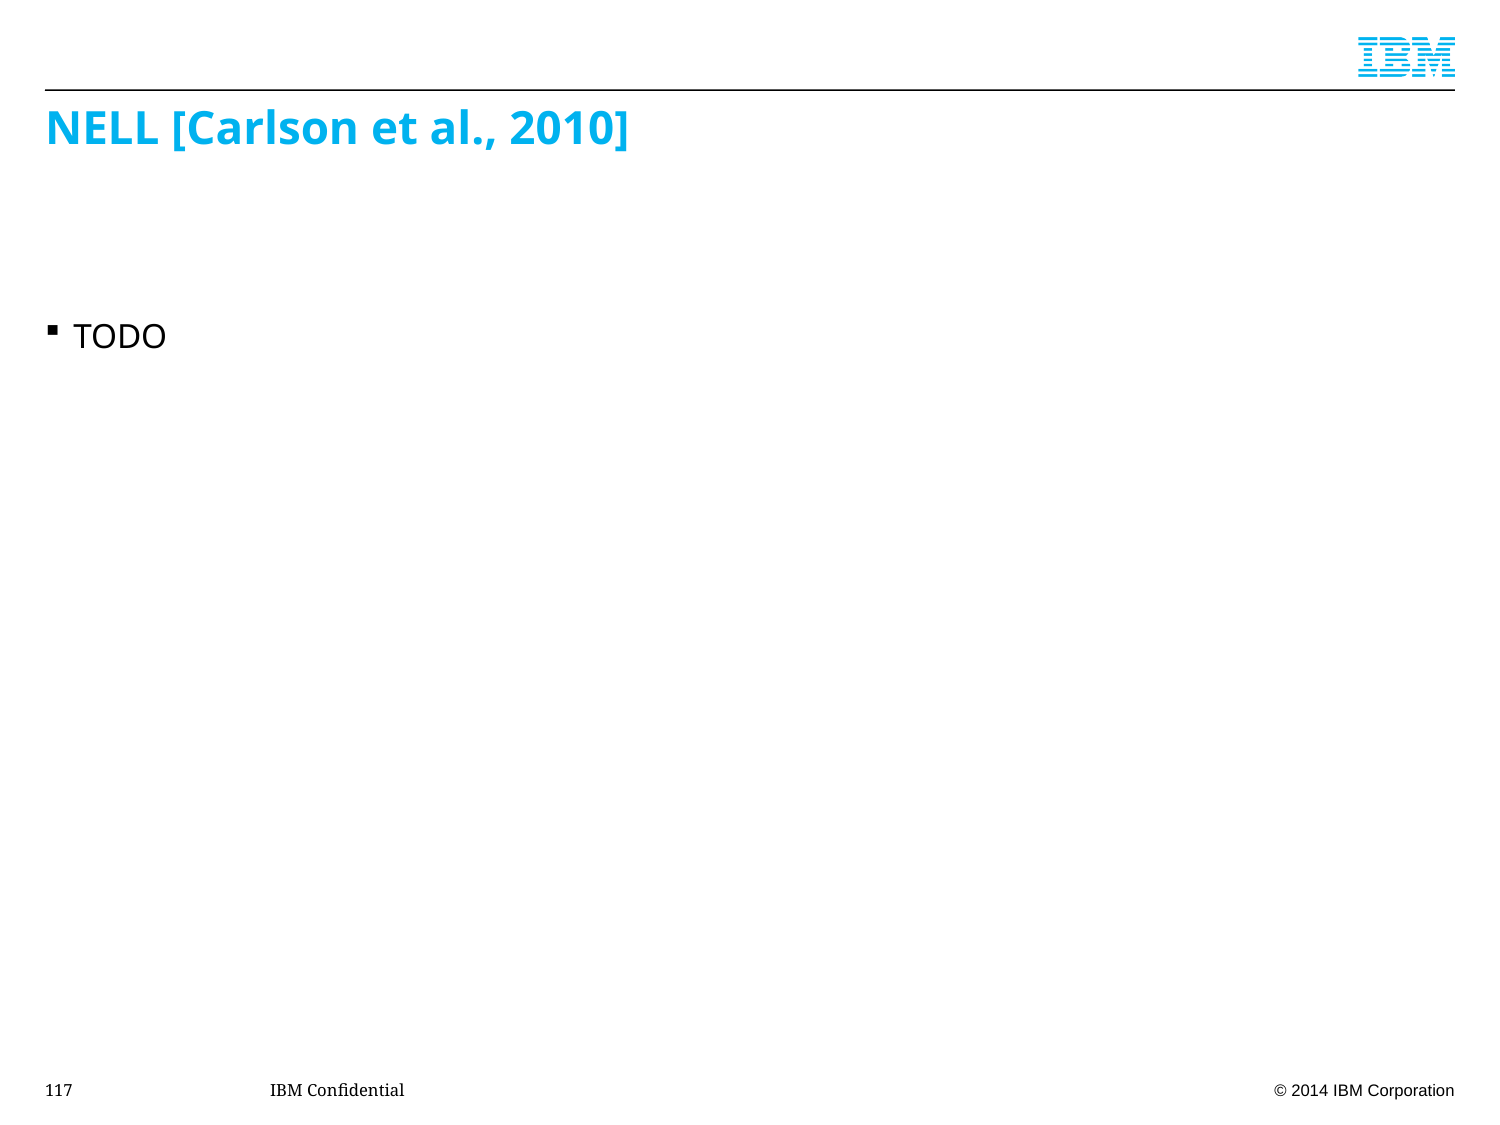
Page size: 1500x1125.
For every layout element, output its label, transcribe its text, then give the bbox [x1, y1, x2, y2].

footer IBM Confidential [254, 1072, 1230, 1103]
picture [1358, 37, 1455, 77]
title NELL [Carlson et al., 2010] [29, 97, 1455, 218]
slide_number 117 [29, 1072, 91, 1103]
list TODO [29, 307, 1455, 1043]
